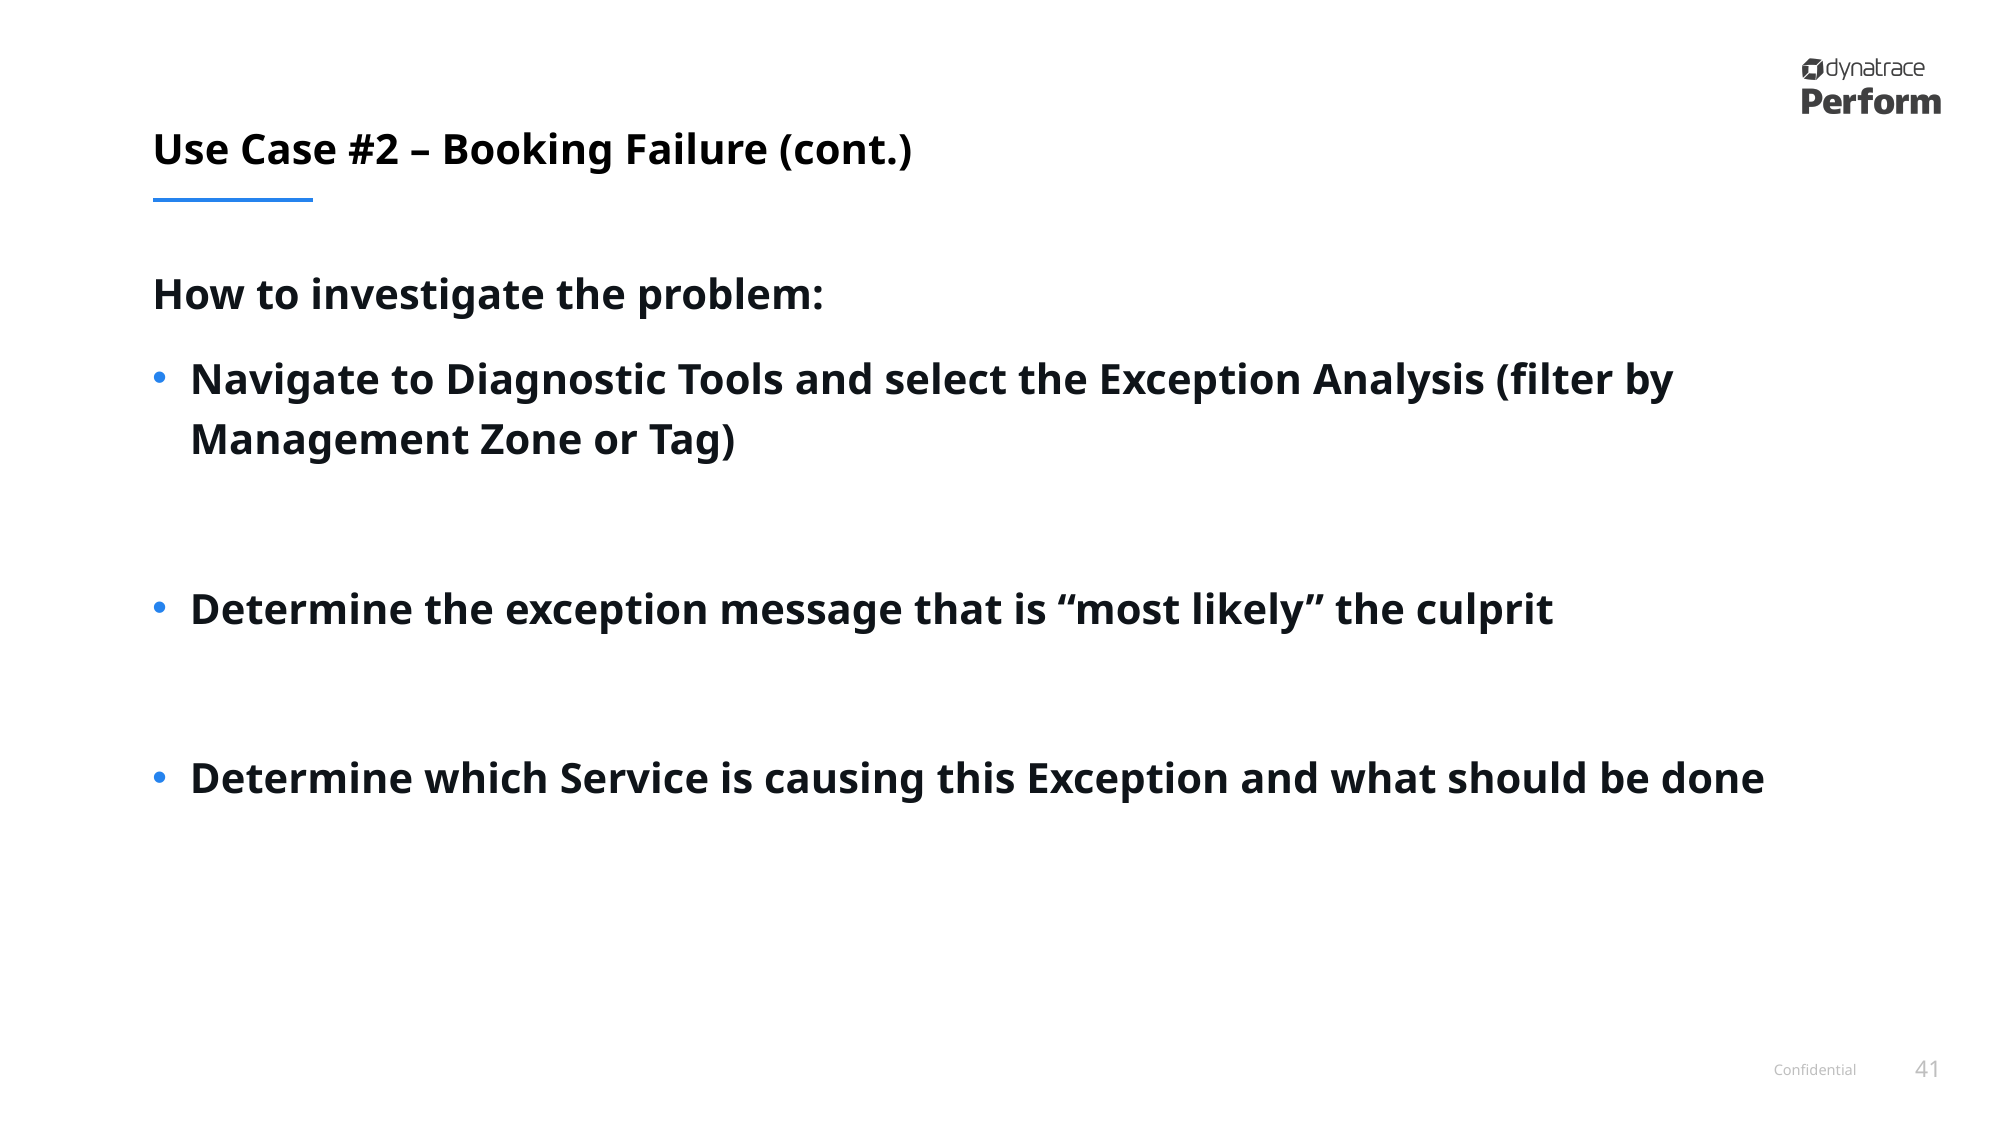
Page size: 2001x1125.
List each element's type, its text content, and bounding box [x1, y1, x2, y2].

picture [1797, 51, 1944, 125]
title Use Case #2 – Booking Failure (cont.) [137, 59, 1863, 181]
list How to investigate the problem: Navigate to Diagnostic Tools and select the Exception Analysis (filter by Management Zone or Tag) Determine the exception message that is “most likely” the culprit Determine which Service is causing this Exception and what should be done [137, 249, 1863, 1014]
